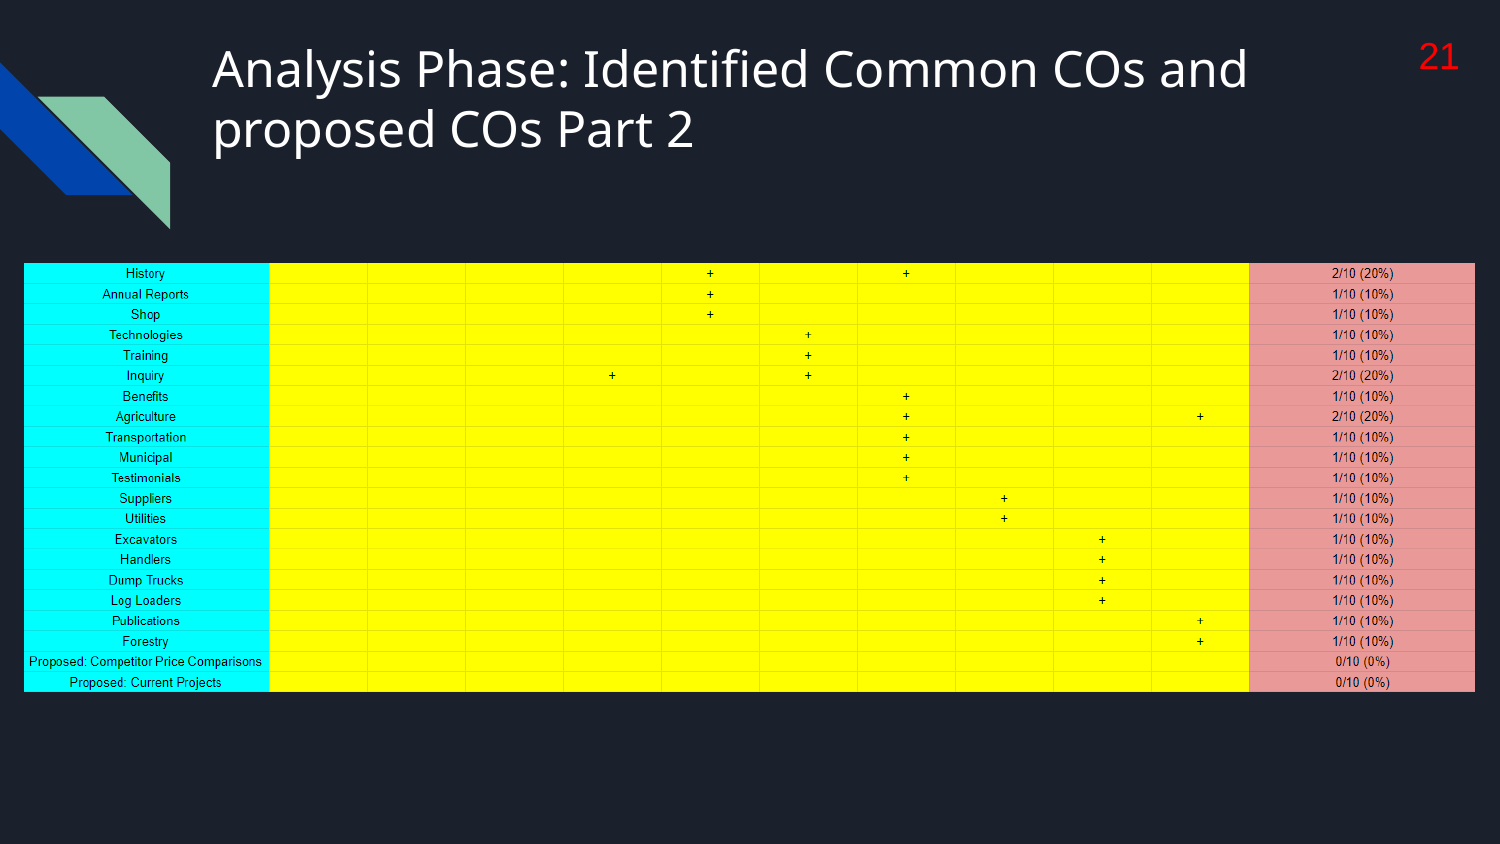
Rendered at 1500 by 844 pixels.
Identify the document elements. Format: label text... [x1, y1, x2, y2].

picture [24, 263, 1476, 692]
text_box Analysis Phase: Identified Common COs and proposed COs Part 2 [197, 21, 1449, 197]
slide_number 21 [1385, 22, 1475, 87]
